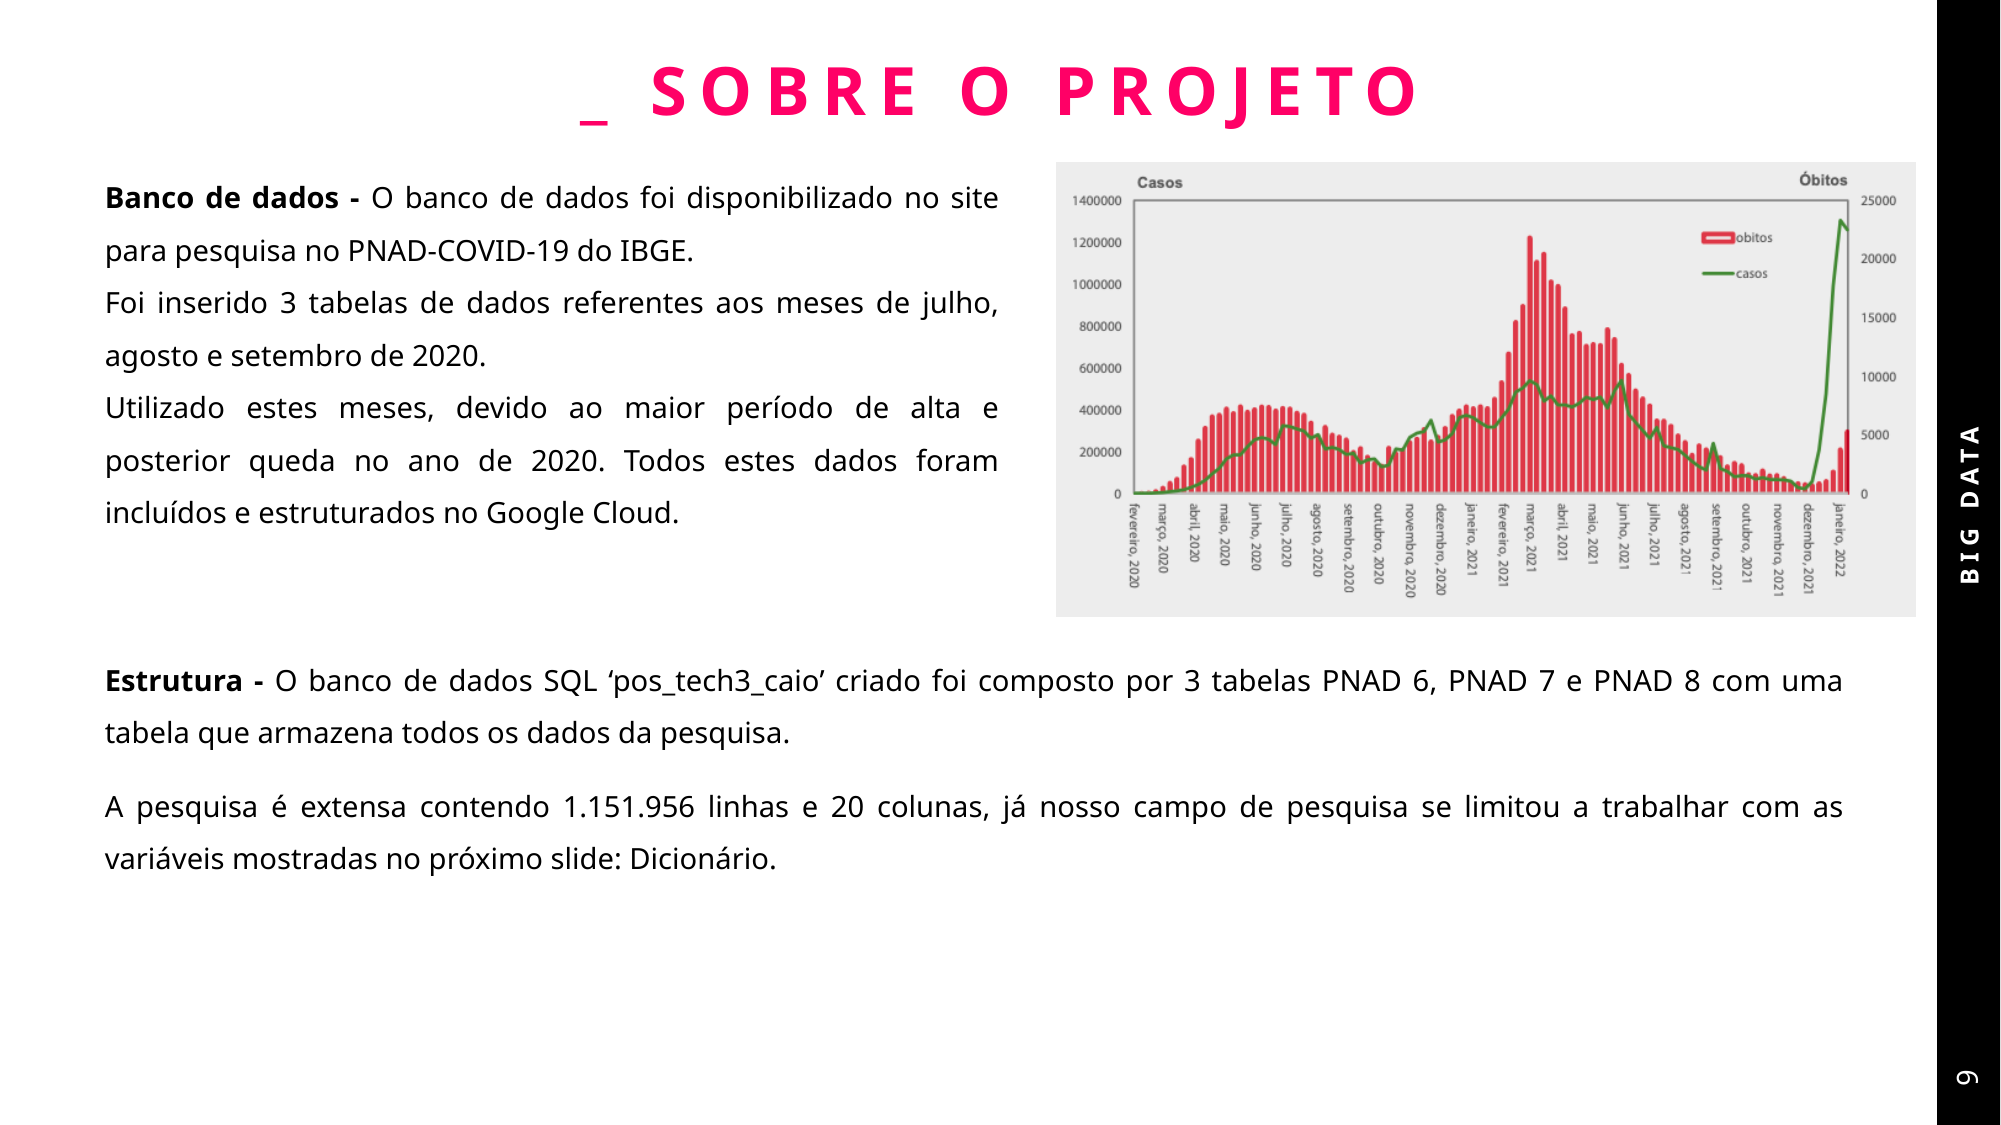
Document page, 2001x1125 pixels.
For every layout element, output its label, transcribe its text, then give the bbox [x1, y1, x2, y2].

slide_number 9 [1937, 1032, 2000, 1125]
title _ Sobre o projeto [169, 40, 1831, 148]
footer BIG DATA [1937, 0, 2000, 1032]
list Banco de dados - O banco de dados foi disponibilizado no site para pesquisa no PNAD-COVID-19 do IBGE. Foi inserido 3 tabelas de dados referentes aos meses de julho, agosto e setembro de 2020. Utilizado estes meses, devido ao maior período de alta e posterior queda no ano de 2020. Todos estes dados foram incluídos e estruturados no Google Cloud. [104, 162, 1000, 563]
picture [1056, 162, 1916, 617]
text_box Estrutura - O banco de dados SQL ‘pos_tech3_caio’ criado foi composto por 3 tabelas PNAD 6, PNAD 7 e PNAD 8 com uma tabela que armazena todos os dados da pesquisa. A pesquisa é extensa contendo 1.151.956 linhas e 20 colunas, já nosso campo de pesquisa se limitou a trabalhar com as variáveis mostradas no próximo slide: Dicionário. [104, 644, 1845, 963]
